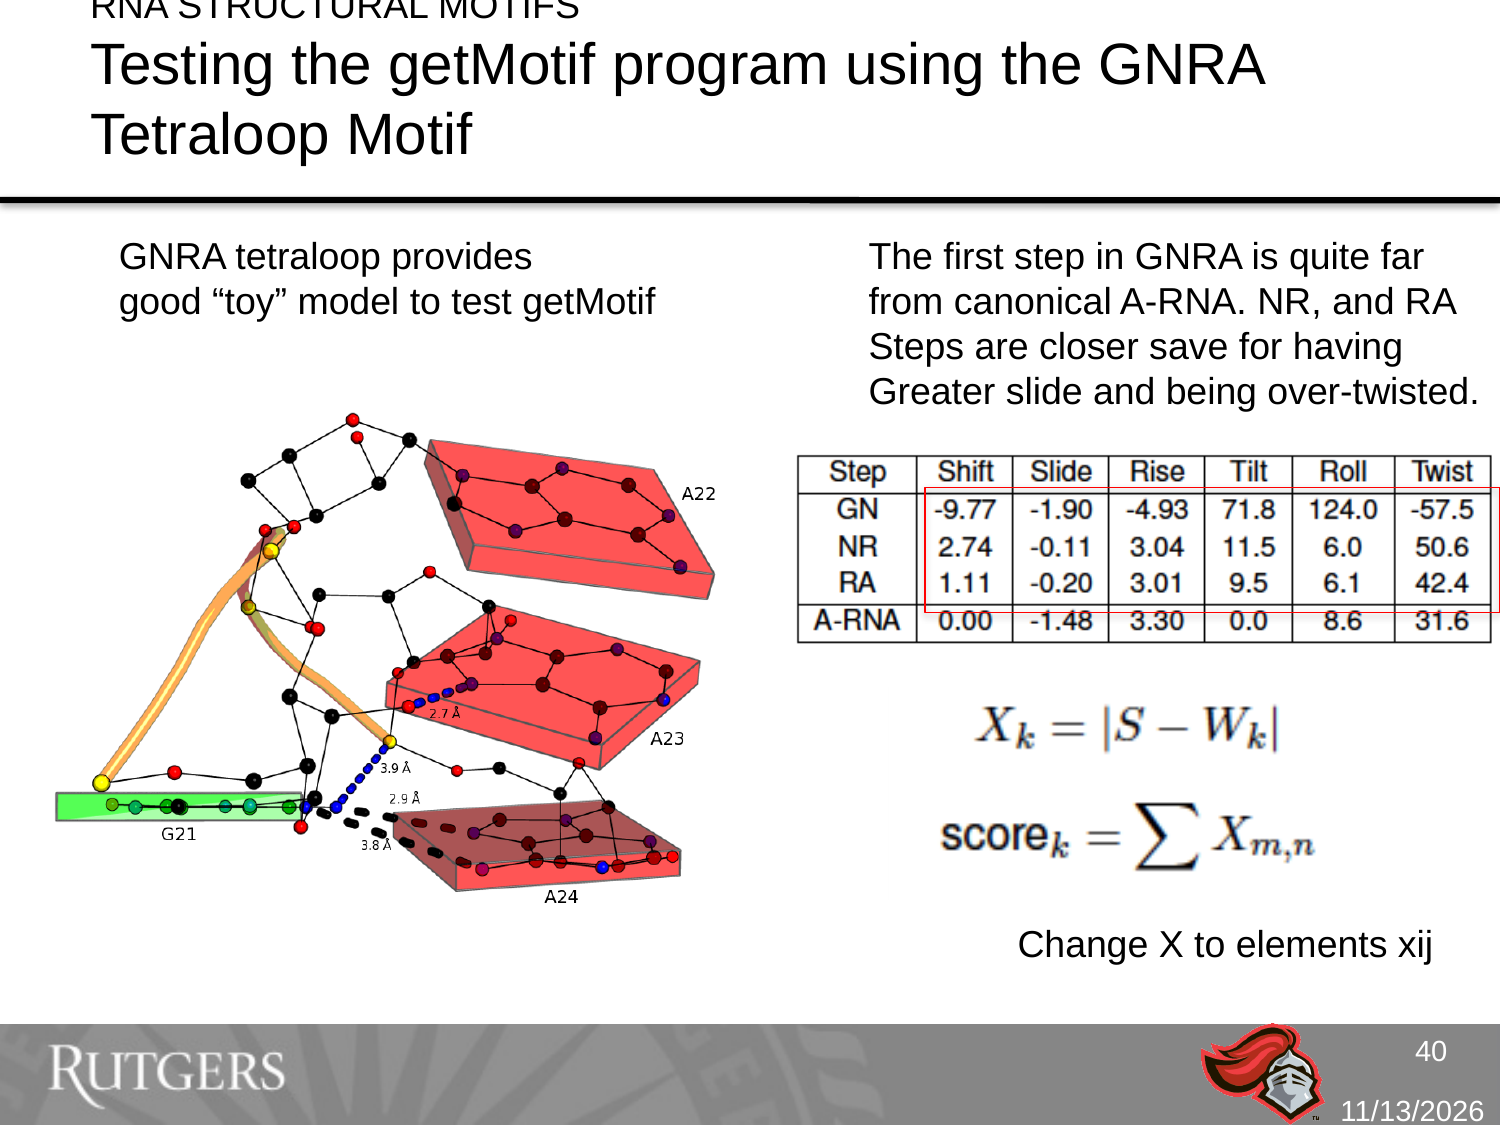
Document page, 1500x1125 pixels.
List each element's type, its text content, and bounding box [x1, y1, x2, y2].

picture [887, 687, 1334, 901]
picture [790, 449, 1500, 651]
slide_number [1149, 1084, 1500, 1125]
text_box The first step in GNRA is quite far from canonical A-RNA. NR, and RA Steps are closer save for having Greater slide and being over-twisted. [853, 224, 1496, 420]
text_box GNRA tetraloop provides good “toy” model to test getMotif [104, 224, 671, 330]
title RNA STRUCTURAL MOTIFS Testing the getMotif program using the GNRA Tetraloop Motif [74, 24, 1426, 201]
picture [49, 412, 723, 913]
slide_number 40 [1362, 1024, 1463, 1063]
text_box Change X to elements xij [1002, 912, 1449, 973]
picture [0, 1023, 1500, 1125]
